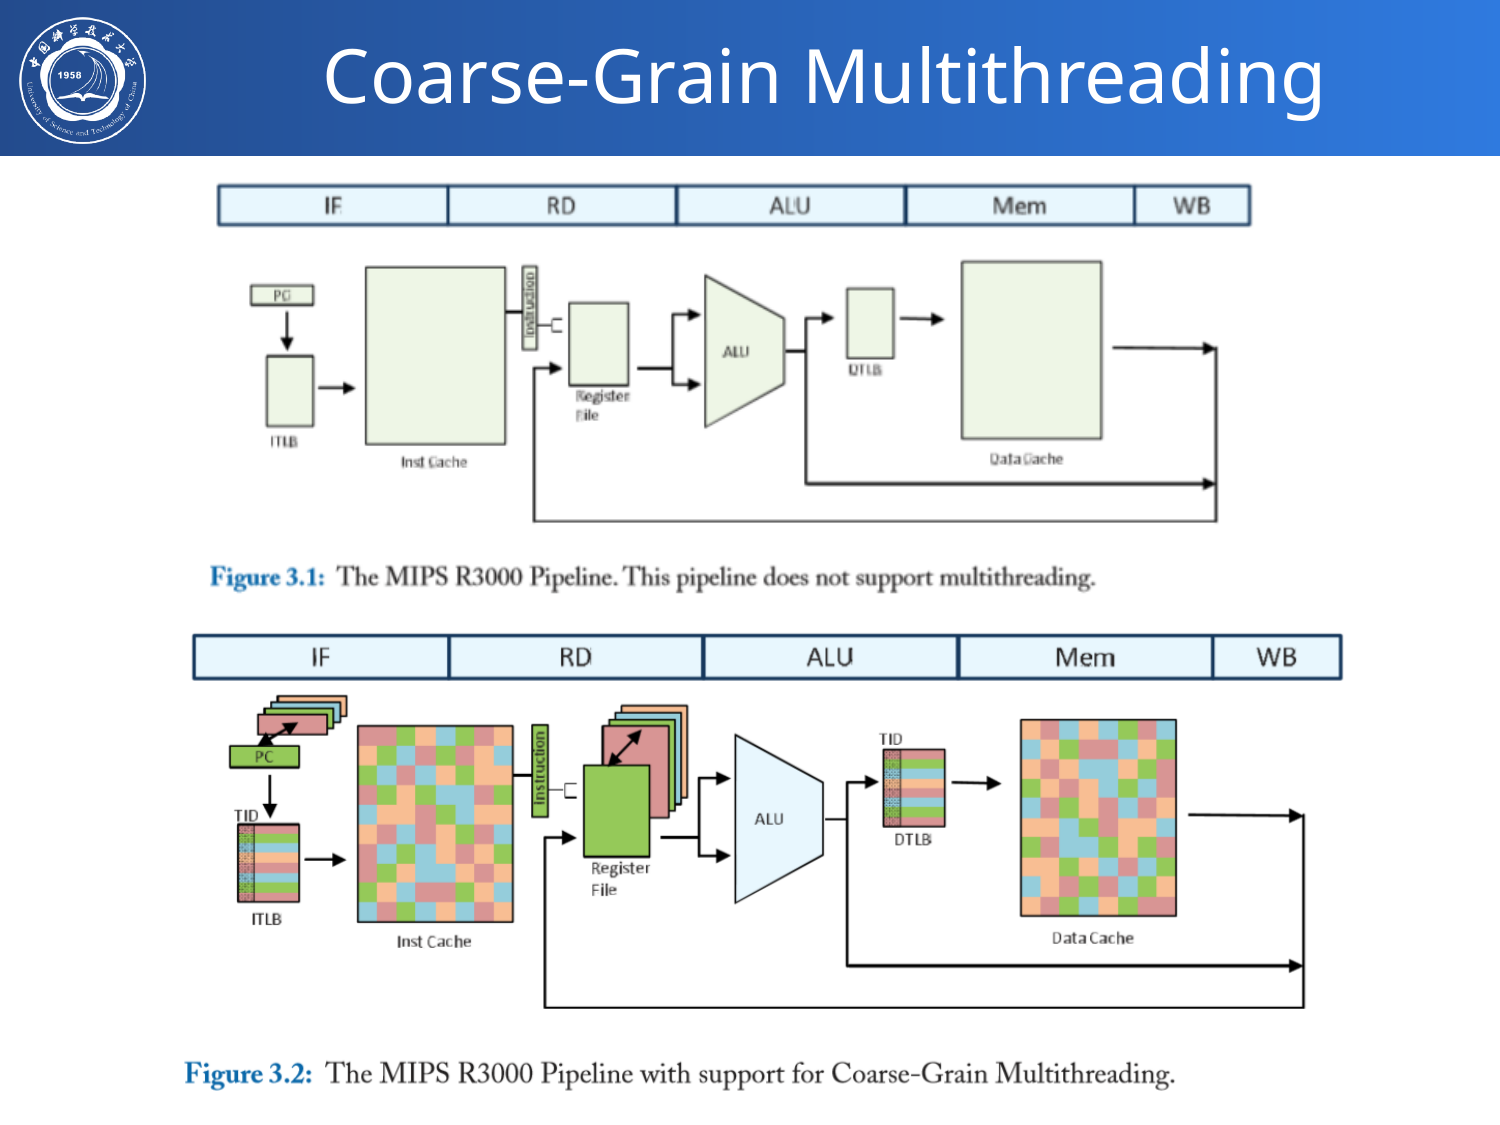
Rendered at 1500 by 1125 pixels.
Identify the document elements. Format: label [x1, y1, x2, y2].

picture [197, 170, 1262, 606]
title [150, 0, 1500, 148]
picture [175, 627, 1354, 1100]
picture [19, 17, 146, 144]
